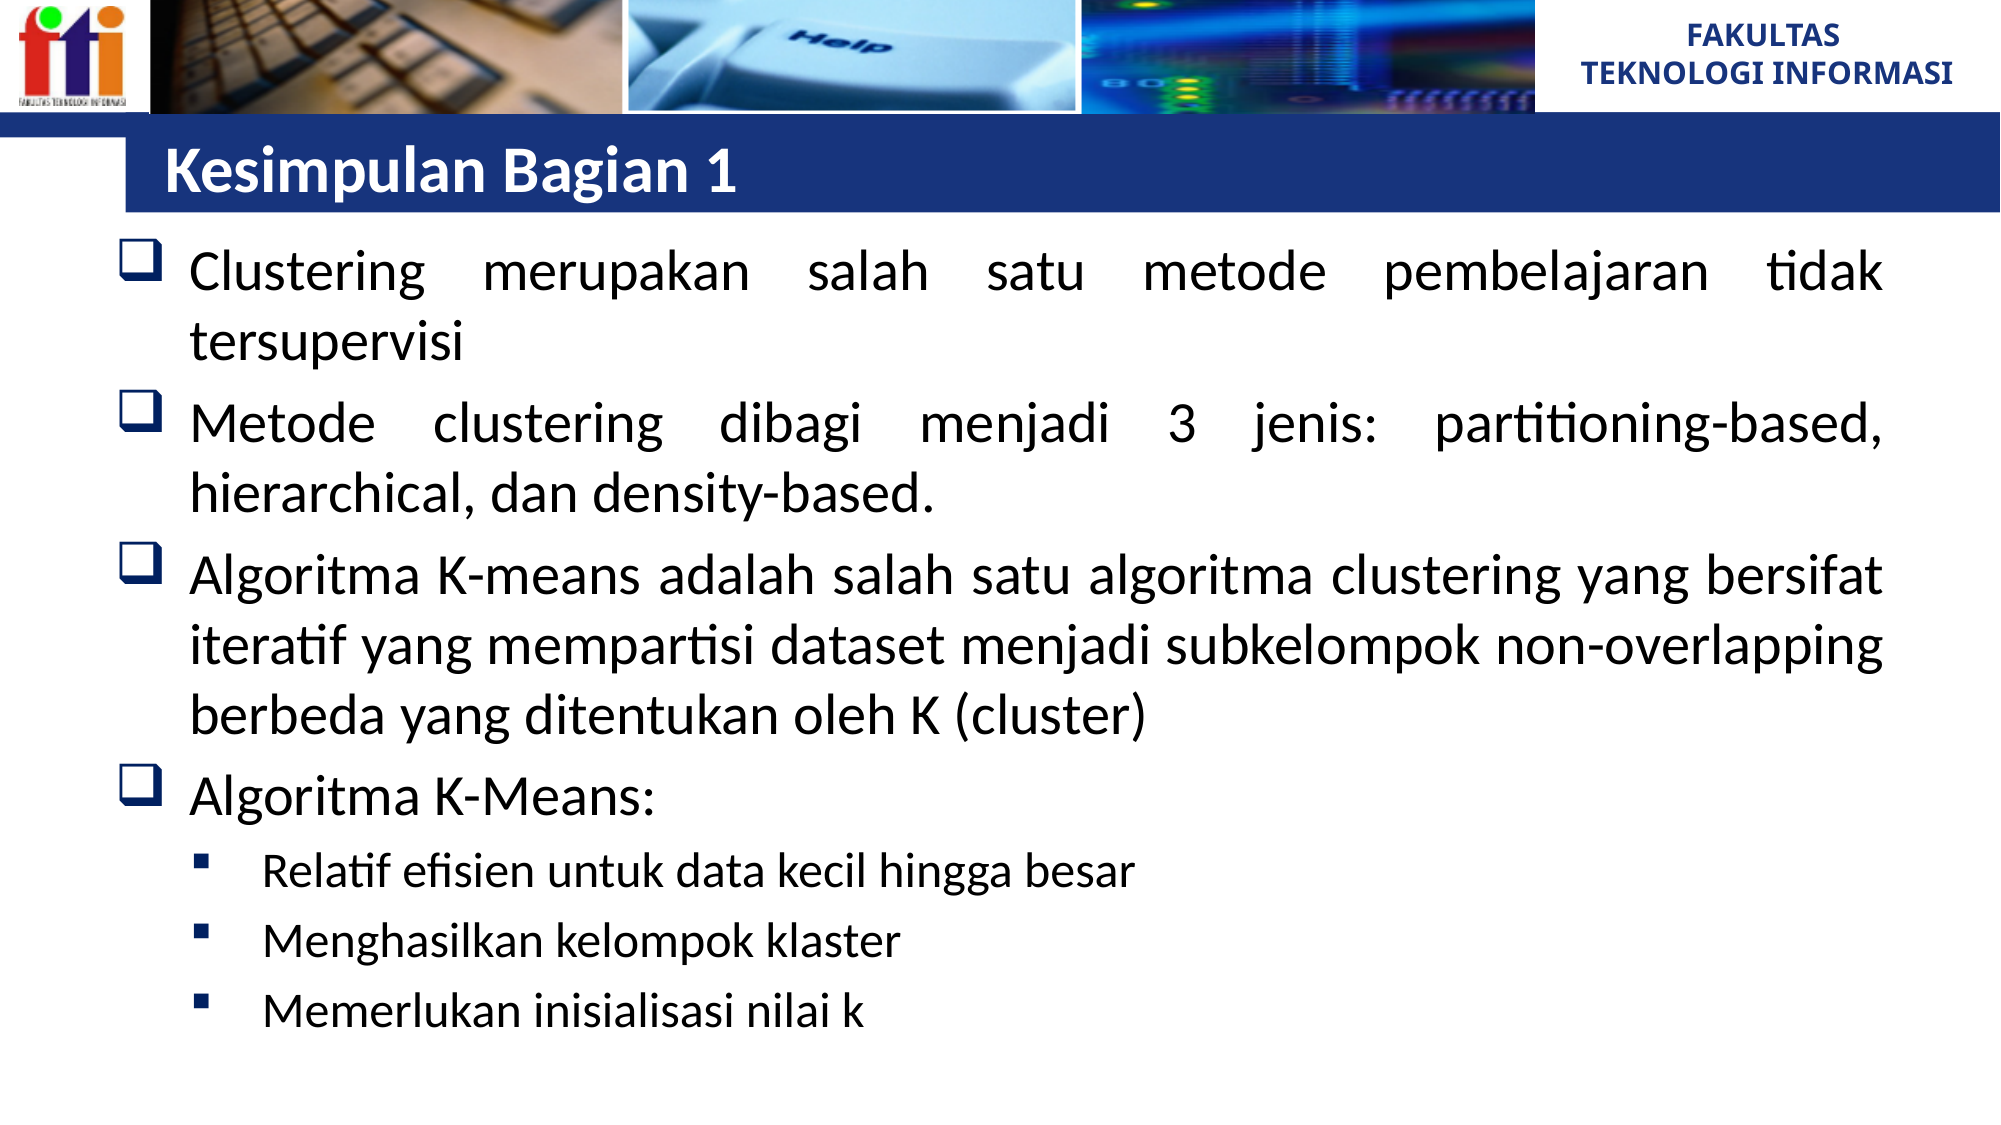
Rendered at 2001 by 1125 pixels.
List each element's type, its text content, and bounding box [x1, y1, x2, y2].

list Clustering merupakan salah satu metode pembelajaran tidak tersupervisi Metode clustering dibagi menjadi 3 jenis: partitioning-based, hierarchical, dan density-based. Algoritma K-means adalah salah satu algoritma clustering yang bersifat iteratif yang mempartisi dataset menjadi subkelompok non-overlapping berbeda yang ditentukan oleh K (cluster) Algoritma K-Means: Relatif efisien untuk data kecil hingga besar Menghasilkan kelompok klaster Memerlukan inisialisasi nilai k [99, 224, 1901, 1038]
picture [149, 0, 1535, 114]
picture [19, 6, 126, 106]
title Kesimpulan Bagian 1 [149, 119, 1934, 213]
